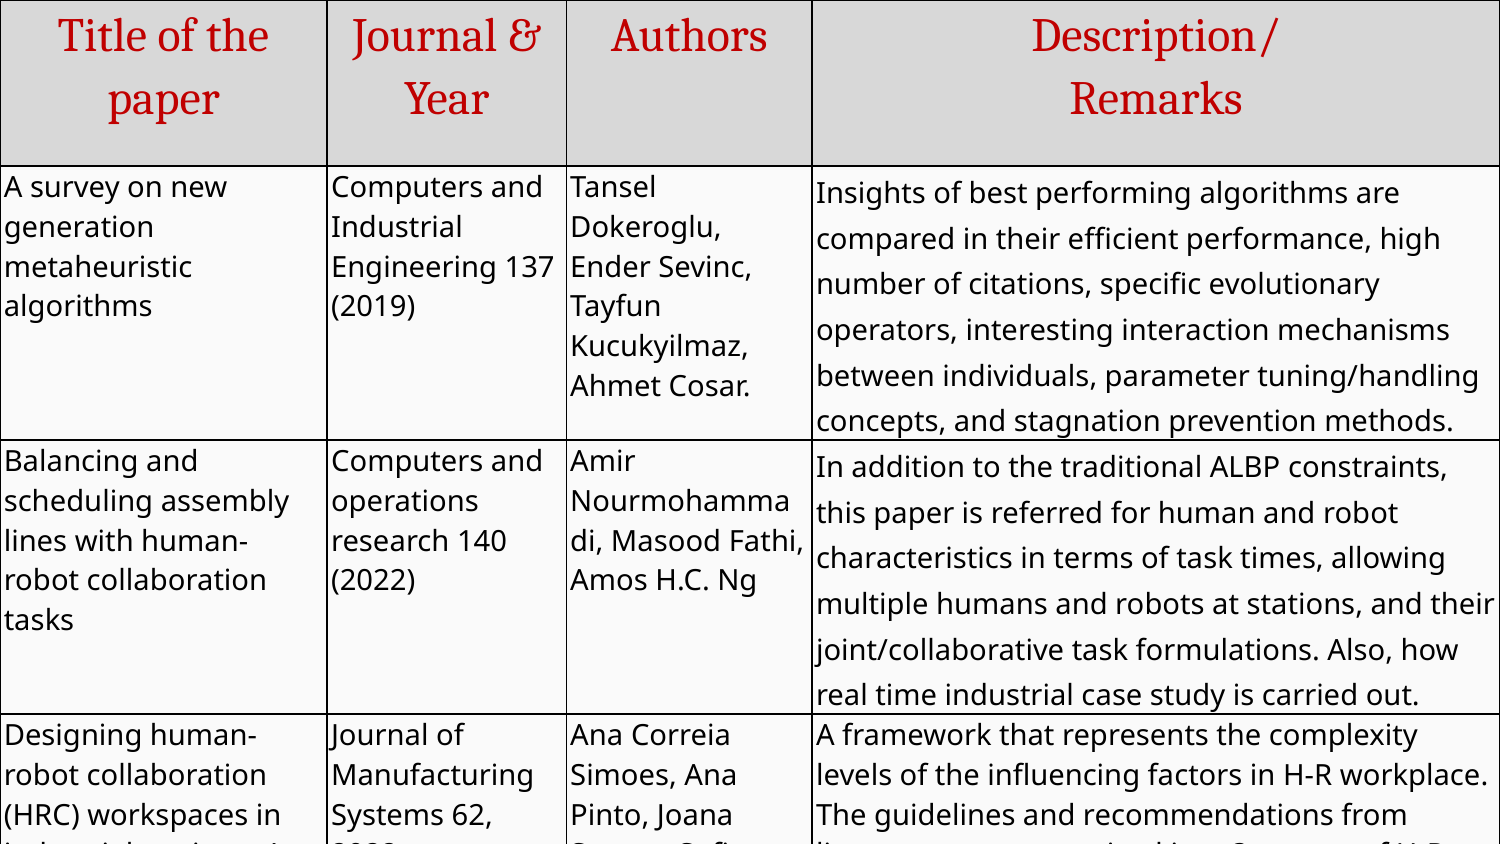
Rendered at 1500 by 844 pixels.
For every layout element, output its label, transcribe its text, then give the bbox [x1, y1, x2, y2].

table_cell Computers and Industrial Engineering 137 (2019) [328, 167, 566, 439]
table_header Description/ Remarks [813, 1, 1499, 165]
table_header Title of the paper [1, 1, 326, 165]
table_cell In addition to the traditional ALBP constraints, this paper is referred for human and robot characteristics in terms of task times, allowing multiple humans and robots at stations, and their joint/collaborative task formulations. Also, how real time industrial case study is carried out. [813, 441, 1499, 713]
table_cell Computers and operations research 140 (2022) [328, 441, 566, 713]
table_cell Insights of best performing algorithms are compared in their efficient performance, high number of citations, specific evolutionary operators, interesting interaction mechanisms between individuals, parameter tuning/handling concepts, and stagnation prevention methods. [813, 167, 1499, 439]
table_header Authors [567, 1, 811, 165]
table_header Journal & Year [328, 1, 566, 165]
table_cell A framework that represents the complexity levels of the influencing factors in H-R workplace. The guidelines and recommendations from literature are categorised into 3 groups of H-R design layout and considerations, with increasing order of complexity. [813, 715, 1499, 844]
table_cell Amir Nourmohammadi, Masood Fathi, Amos H.C. Ng [567, 441, 811, 713]
table_cell Journal of Manufacturing Systems 62, 2022 [328, 715, 566, 844]
table_cell Designing human-robot collaboration (HRC) workspaces in industrial settings: A systematic literature review [1, 715, 326, 844]
table_cell Balancing and scheduling assembly lines with human-robot collaboration tasks [1, 441, 326, 713]
table_cell A survey on new generation metaheuristic algorithms [1, 167, 326, 439]
table_cell Ana Correia Simoes, Ana Pinto, Joana Santos, Sofia Pinheiro, David Romero [567, 715, 811, 844]
table_cell Tansel Dokeroglu, Ender Sevinc, Tayfun Kucukyilmaz, Ahmet Cosar. [567, 167, 811, 439]
